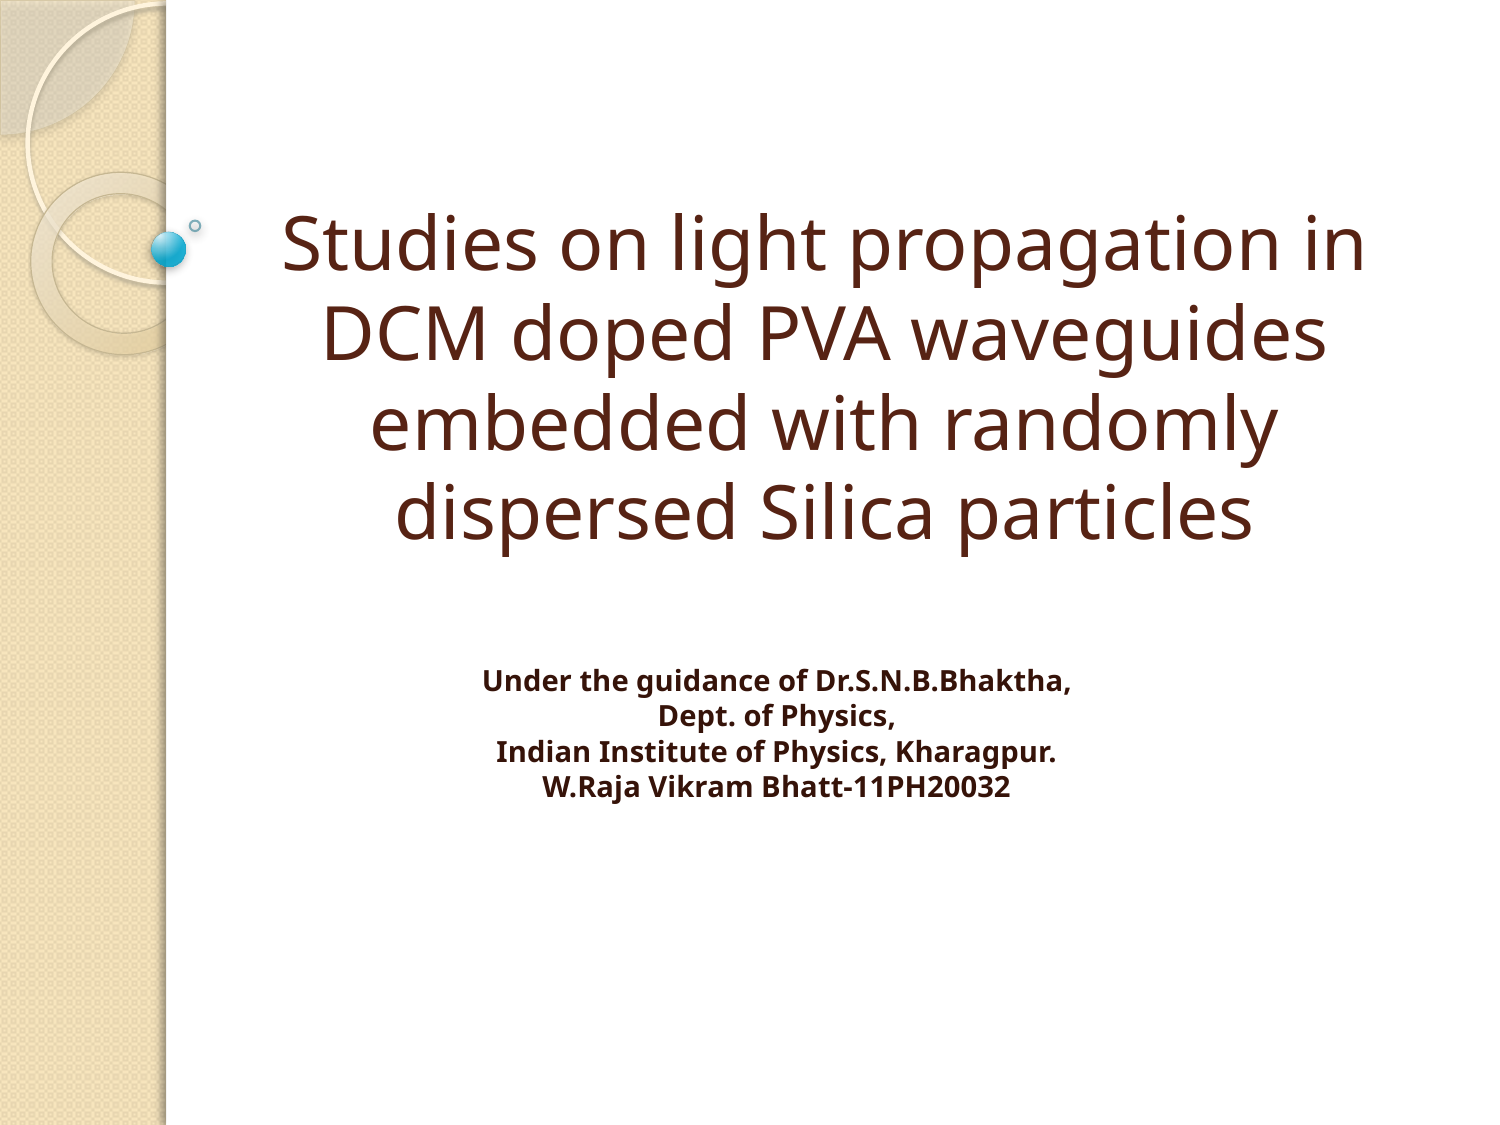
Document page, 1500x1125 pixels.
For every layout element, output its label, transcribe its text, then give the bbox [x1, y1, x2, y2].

title Studies on light propagation in DCM doped PVA waveguides embedded with randomly dispersed Silica particles [187, 262, 1463, 563]
subtitle Under the guidance of Dr.S.N.B.Bhaktha, Dept. of Physics, Indian Institute of Physics, Kharagpur. W.Raja Vikram Bhatt-11PH20032 [137, 662, 1413, 813]
